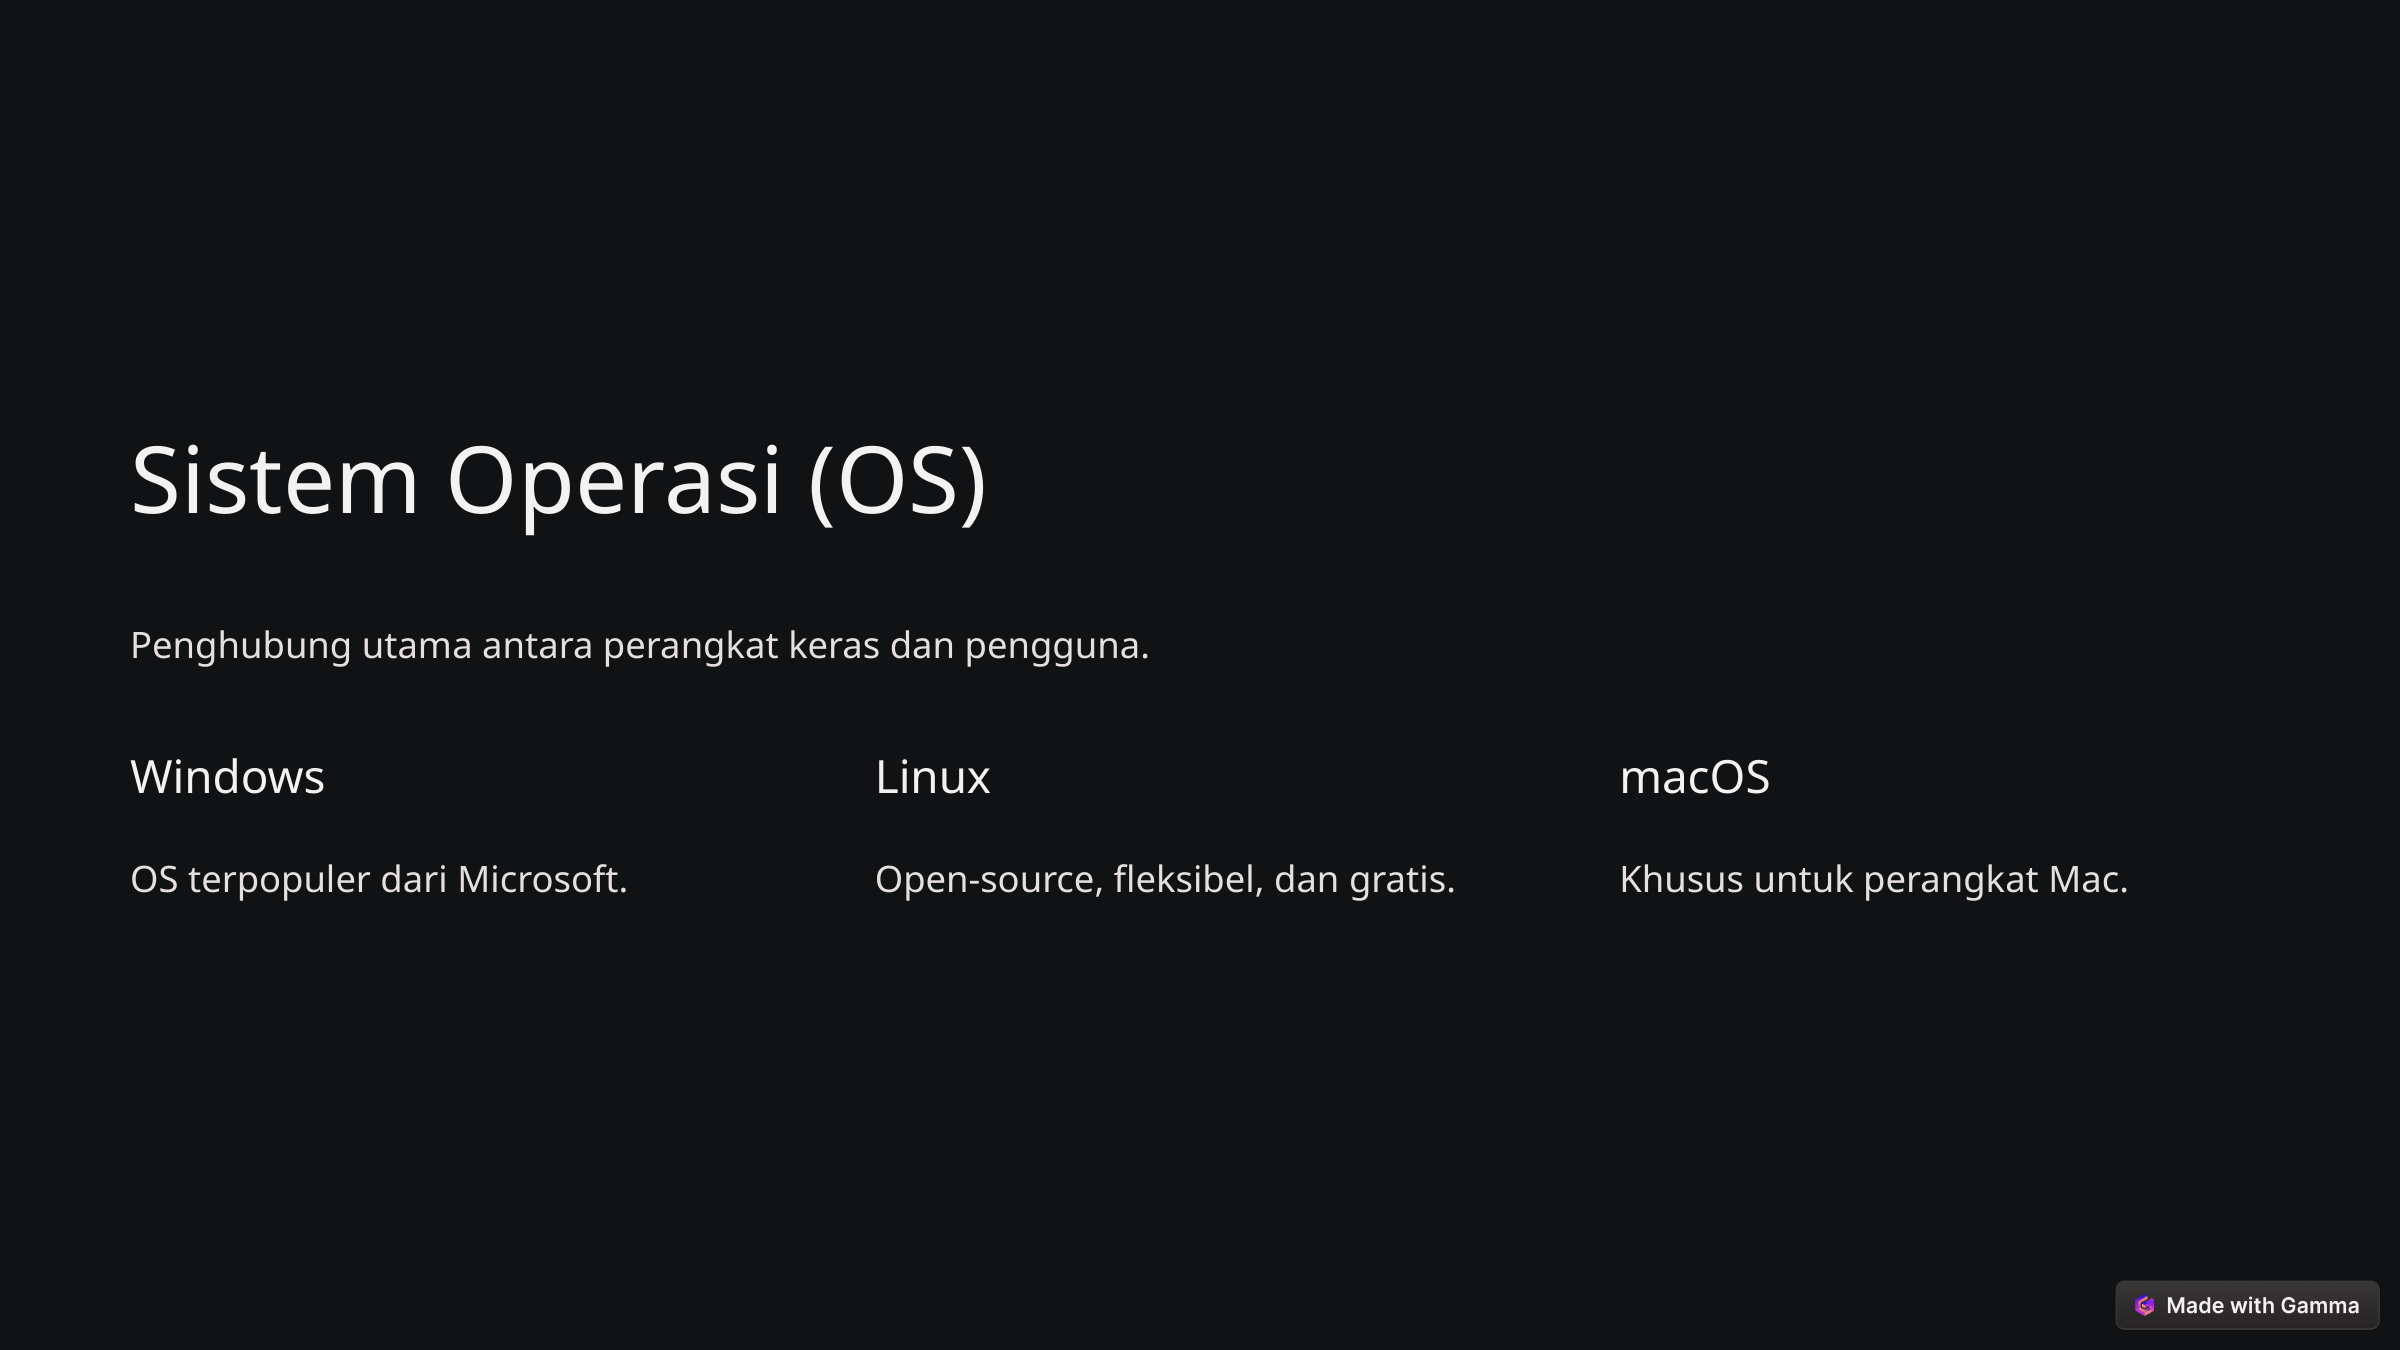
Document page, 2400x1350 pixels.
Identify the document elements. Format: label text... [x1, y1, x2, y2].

text_box Open-source, fleksibel, dan gratis. [874, 840, 1528, 901]
text_box OS terpopuler dari Microsoft. [130, 840, 783, 901]
text_box Penghubung utama antara perangkat keras dan pengguna. [130, 606, 2270, 667]
text_box Linux [874, 745, 1340, 804]
picture [2106, 1271, 2389, 1339]
text_box Khusus untuk perangkat Mac. [1619, 840, 2272, 901]
text_box Windows [130, 745, 596, 804]
text_box Sistem Operasi (OS) [130, 416, 1061, 533]
text_box macOS [1619, 745, 2085, 804]
